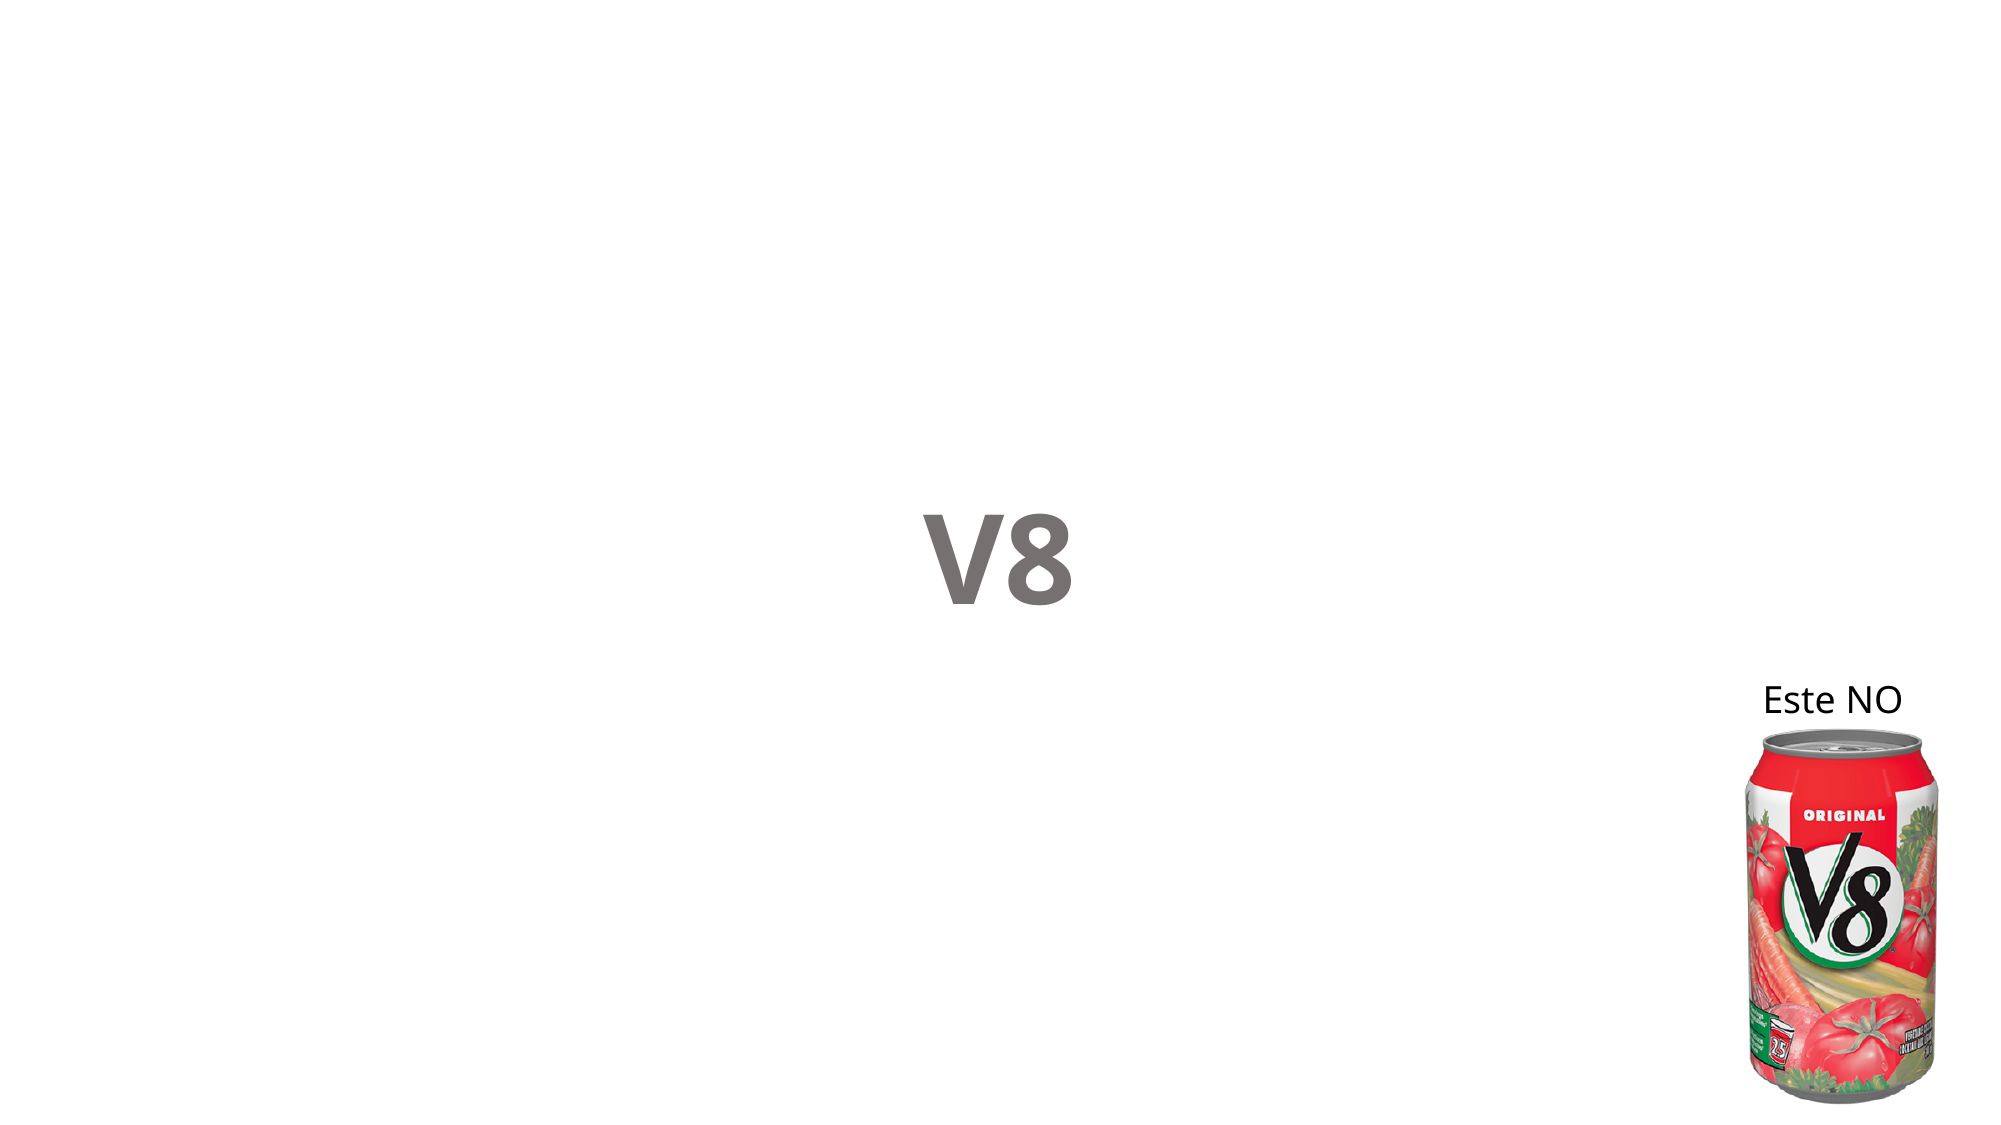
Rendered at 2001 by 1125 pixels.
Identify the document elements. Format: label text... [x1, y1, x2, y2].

picture [1698, 699, 1982, 1125]
title V8 [137, 485, 1863, 640]
text_box Este NO [1747, 669, 2000, 729]
